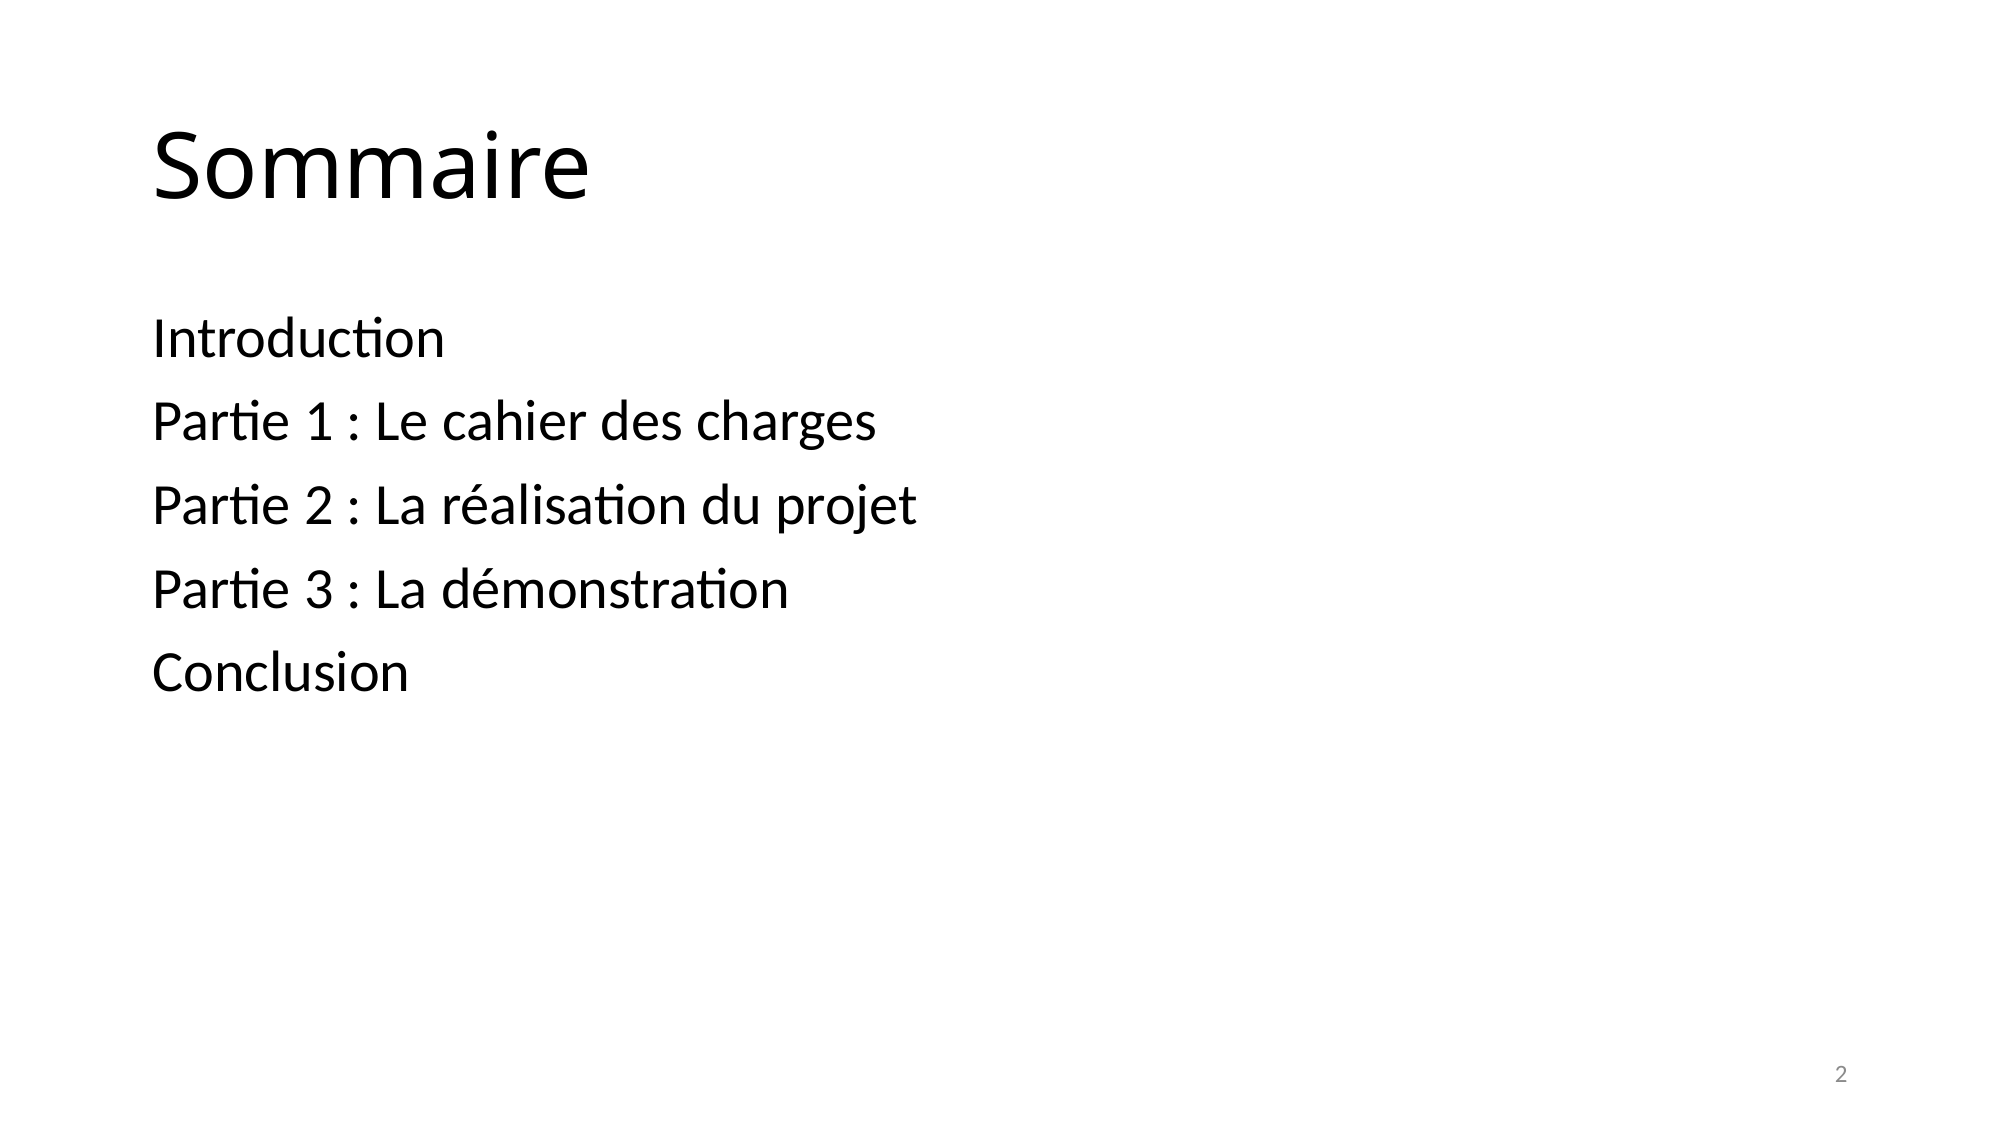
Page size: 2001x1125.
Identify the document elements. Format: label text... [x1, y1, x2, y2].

title Sommaire [137, 59, 1863, 278]
list Introduction Partie 1 : Le cahier des charges Partie 2 : La réalisation du projet Partie 3 : La démonstration Conclusion [137, 299, 1863, 1014]
slide_number 2 [1412, 1042, 1863, 1103]
